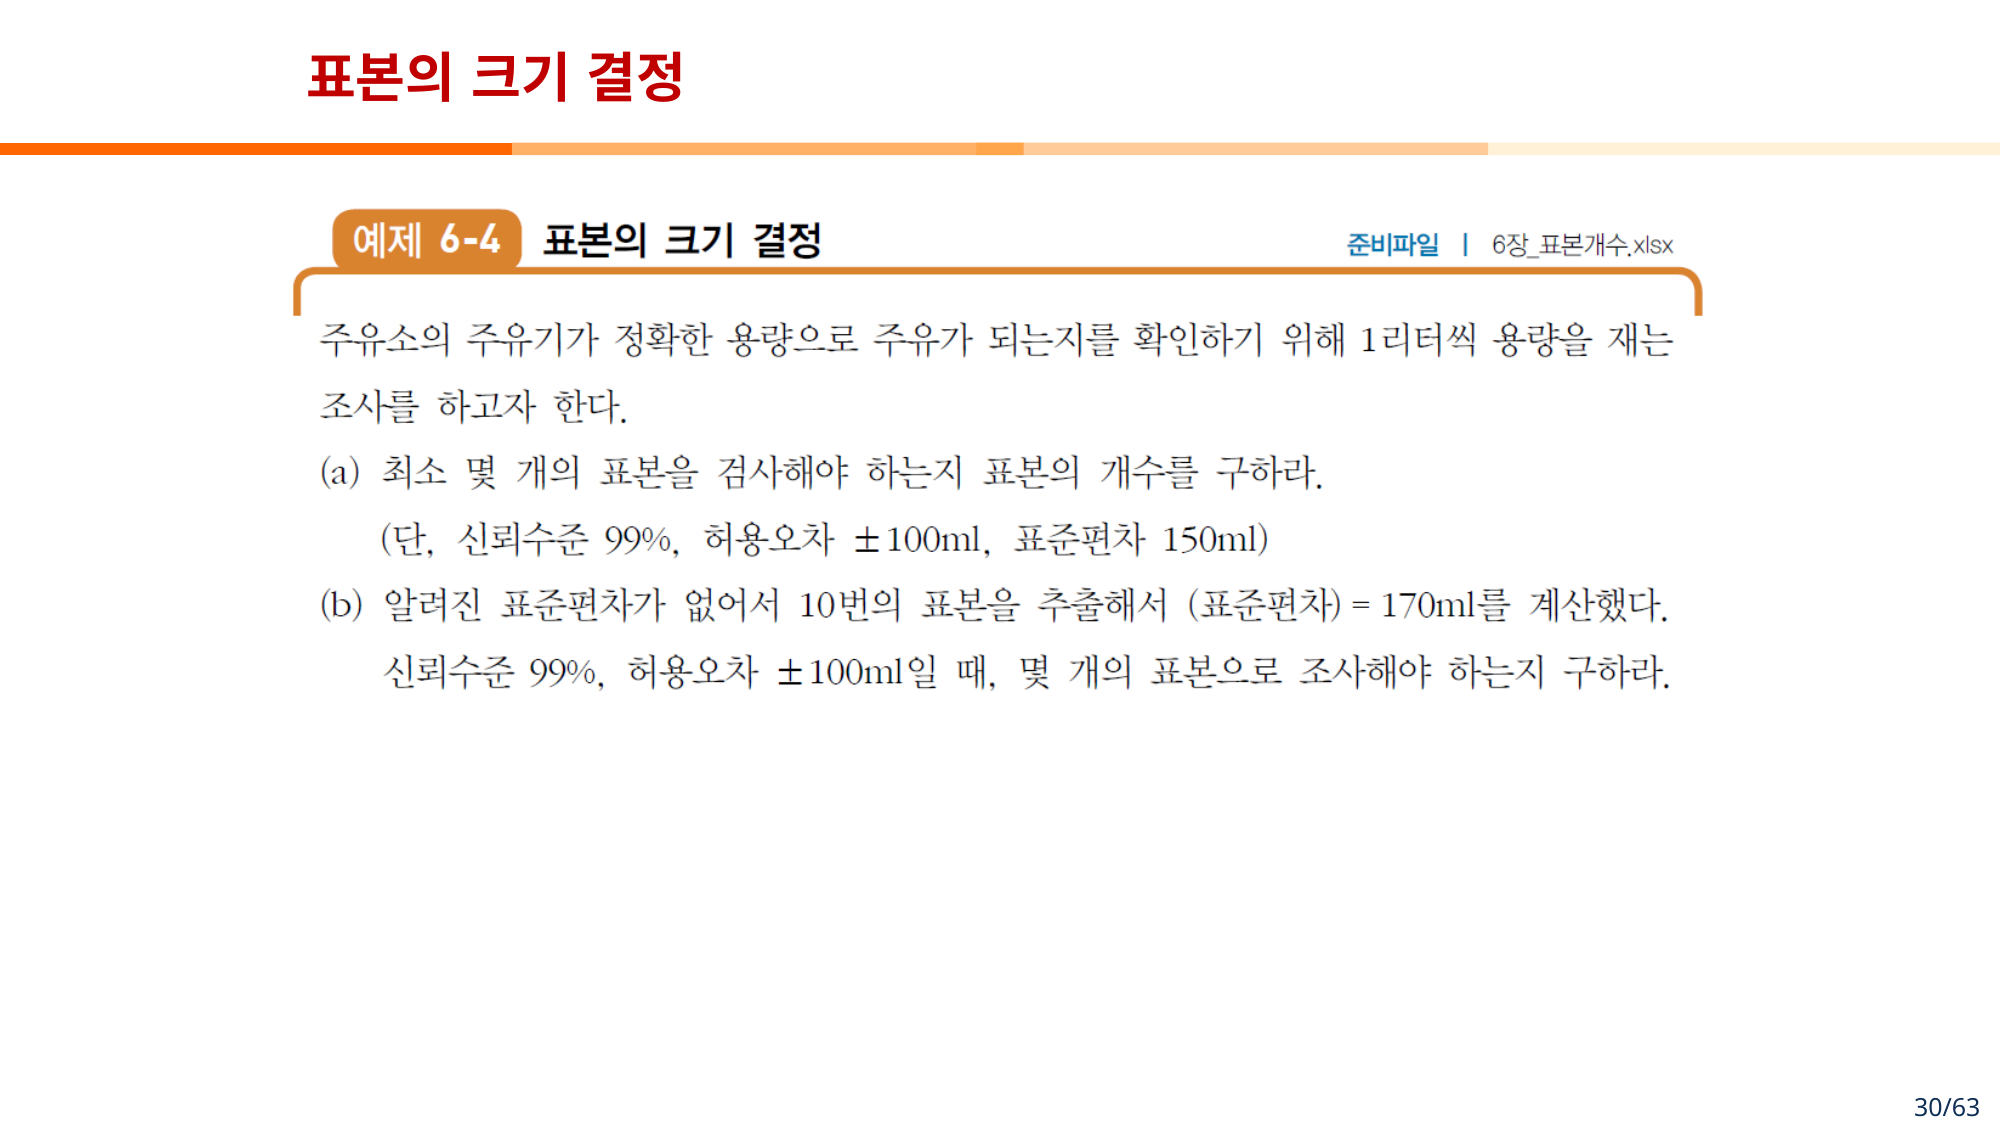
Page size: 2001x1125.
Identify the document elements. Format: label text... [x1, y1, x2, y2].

title 표본의 크기 결정 [291, 31, 1709, 122]
picture [290, 204, 1710, 698]
